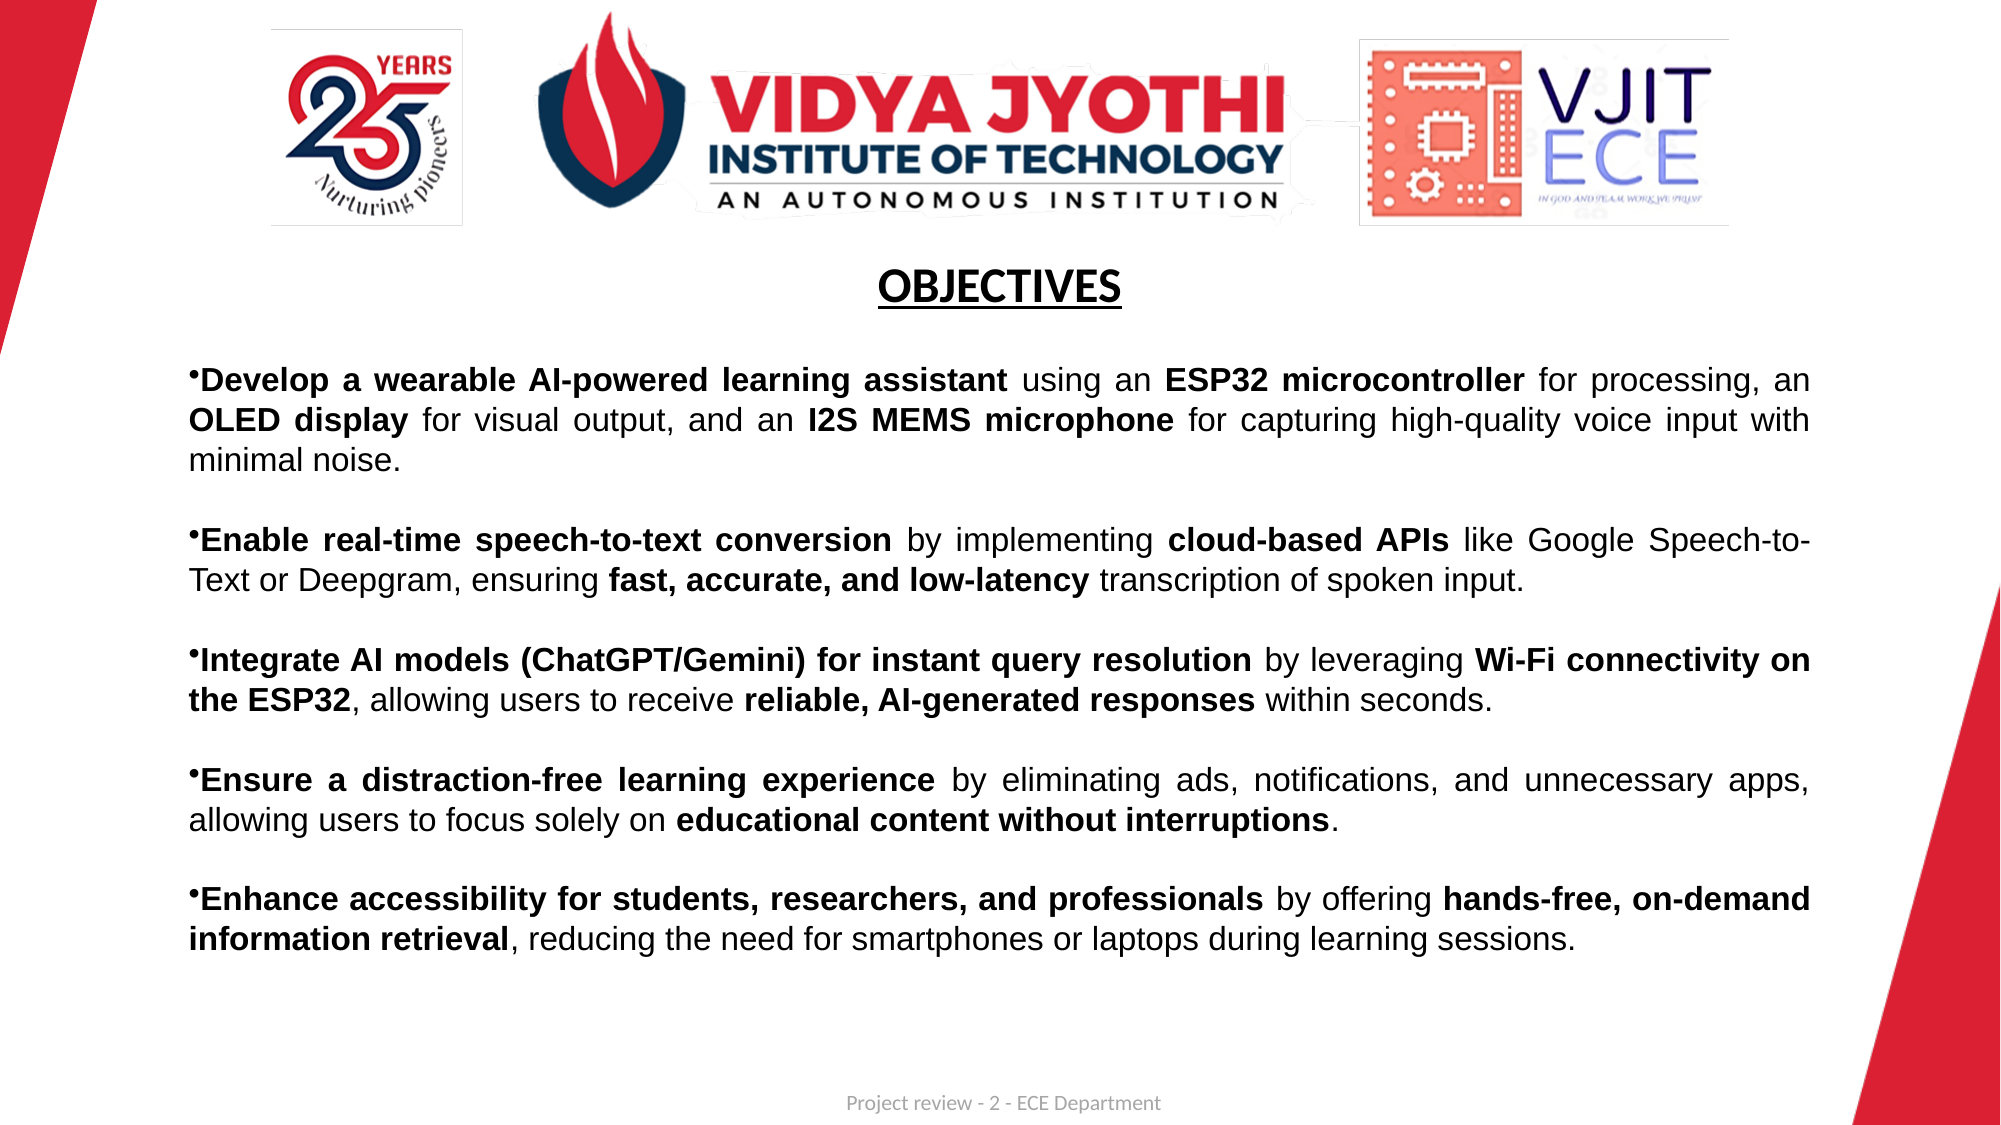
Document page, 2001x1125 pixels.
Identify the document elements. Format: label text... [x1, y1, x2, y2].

picture [271, 0, 1729, 251]
text_box Develop a wearable AI-powered learning assistant using an ESP32 microcontroller for processing, an OLED display for visual output, and an I2S MEMS microphone for capturing high-quality voice input with minimal noise. Enable real-time speech-to-text conversion by implementing cloud-based APIs like Google Speech-to-Text or Deepgram, ensuring fast, accurate, and low-latency transcription of spoken input. Integrate AI models (ChatGPT/Gemini) for instant query resolution by leveraging Wi-Fi connectivity on the ESP32, allowing users to receive reliable, AI-generated responses within seconds. Ensure a distraction-free learning experience by eliminating ads, notifications, and unnecessary apps, allowing users to focus solely on educational content without interruptions. Enhance accessibility for students, researchers, and professionals by offering hands-free, on-demand information retrieval, reducing the need for smartphones or laptops during learning sessions. [173, 351, 1827, 965]
picture [1829, 542, 2001, 1125]
text_box OBJECTIVES [99, 251, 1900, 310]
